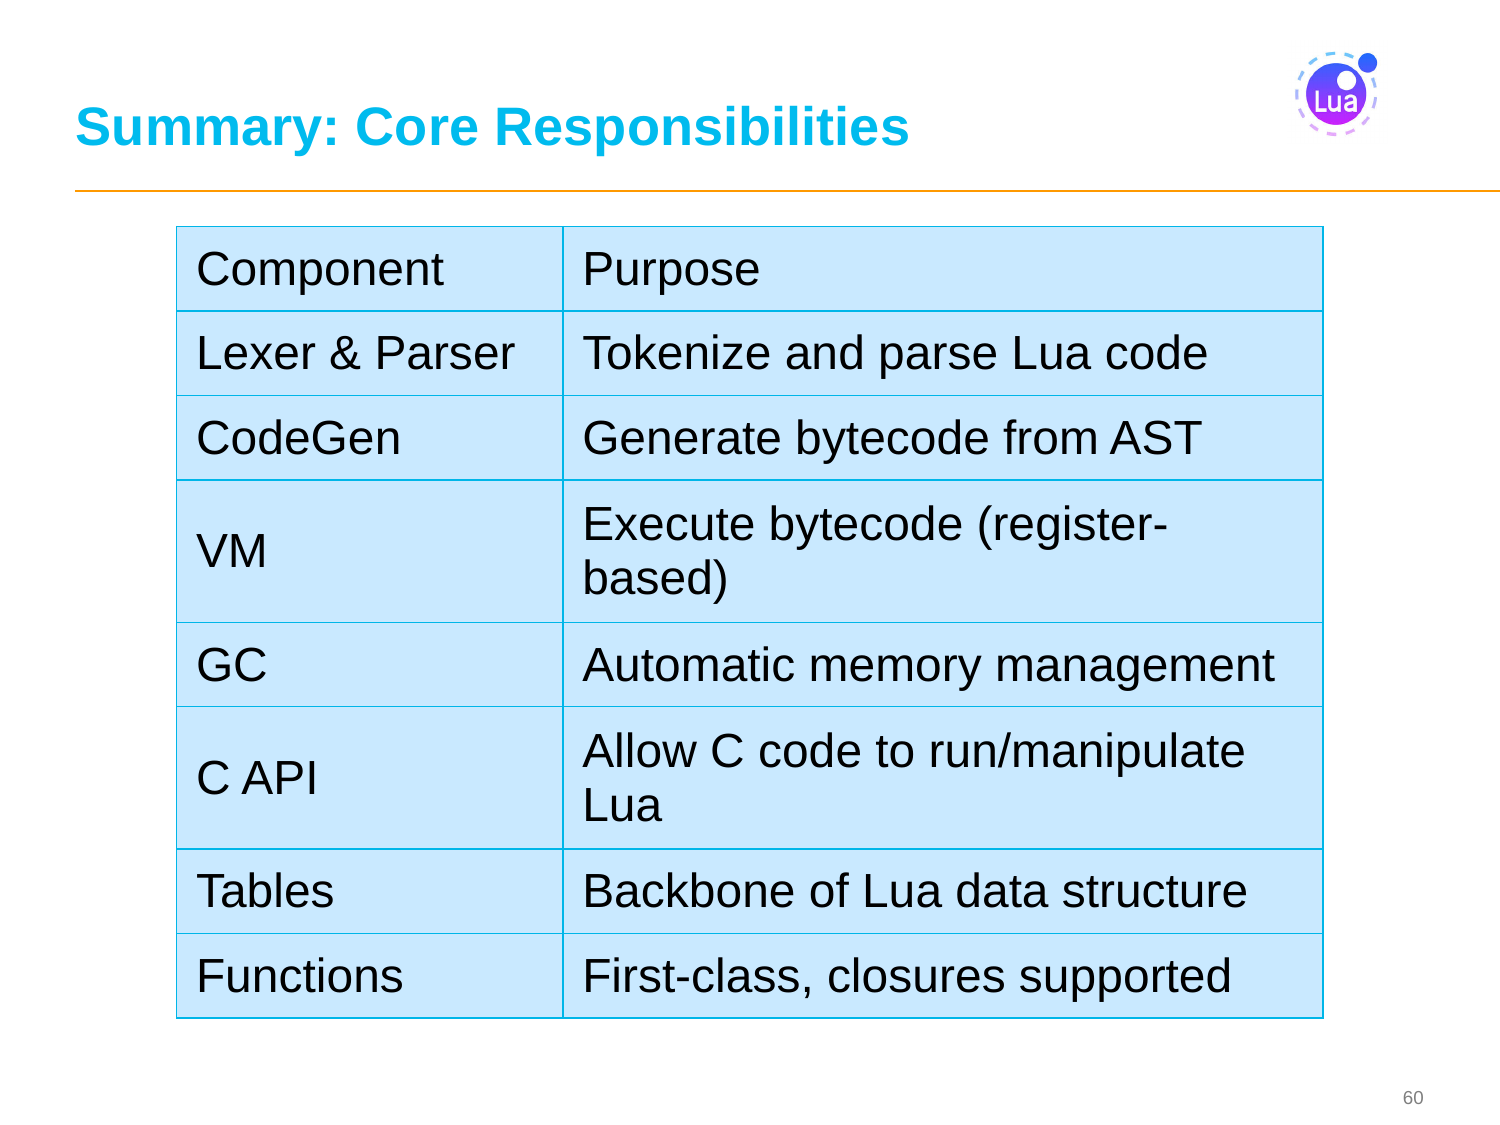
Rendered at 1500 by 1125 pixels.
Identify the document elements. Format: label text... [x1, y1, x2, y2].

table_cell Tokenize and parse Lua code [564, 312, 1322, 395]
title Summary: Core Responsibilities [75, 27, 1422, 157]
table_cell First-class, closures supported [564, 934, 1322, 1017]
table_cell C API [177, 707, 562, 848]
table_cell VM [177, 481, 562, 622]
table_cell Allow C code to run/manipulate Lua [564, 707, 1322, 848]
table_cell CodeGen [177, 396, 562, 479]
table_cell GC [177, 623, 562, 706]
table_cell Automatic memory management [564, 623, 1322, 706]
table_header Purpose [564, 227, 1322, 310]
table_cell Backbone of Lua data structure [564, 850, 1322, 933]
table_cell Lexer & Parser [177, 312, 562, 395]
table_header Component [177, 227, 562, 310]
table_cell Generate bytecode from AST [564, 396, 1322, 479]
table_cell Tables [177, 850, 562, 933]
table_cell Execute bytecode (register-based) [564, 481, 1322, 622]
table_cell Functions [177, 934, 562, 1017]
